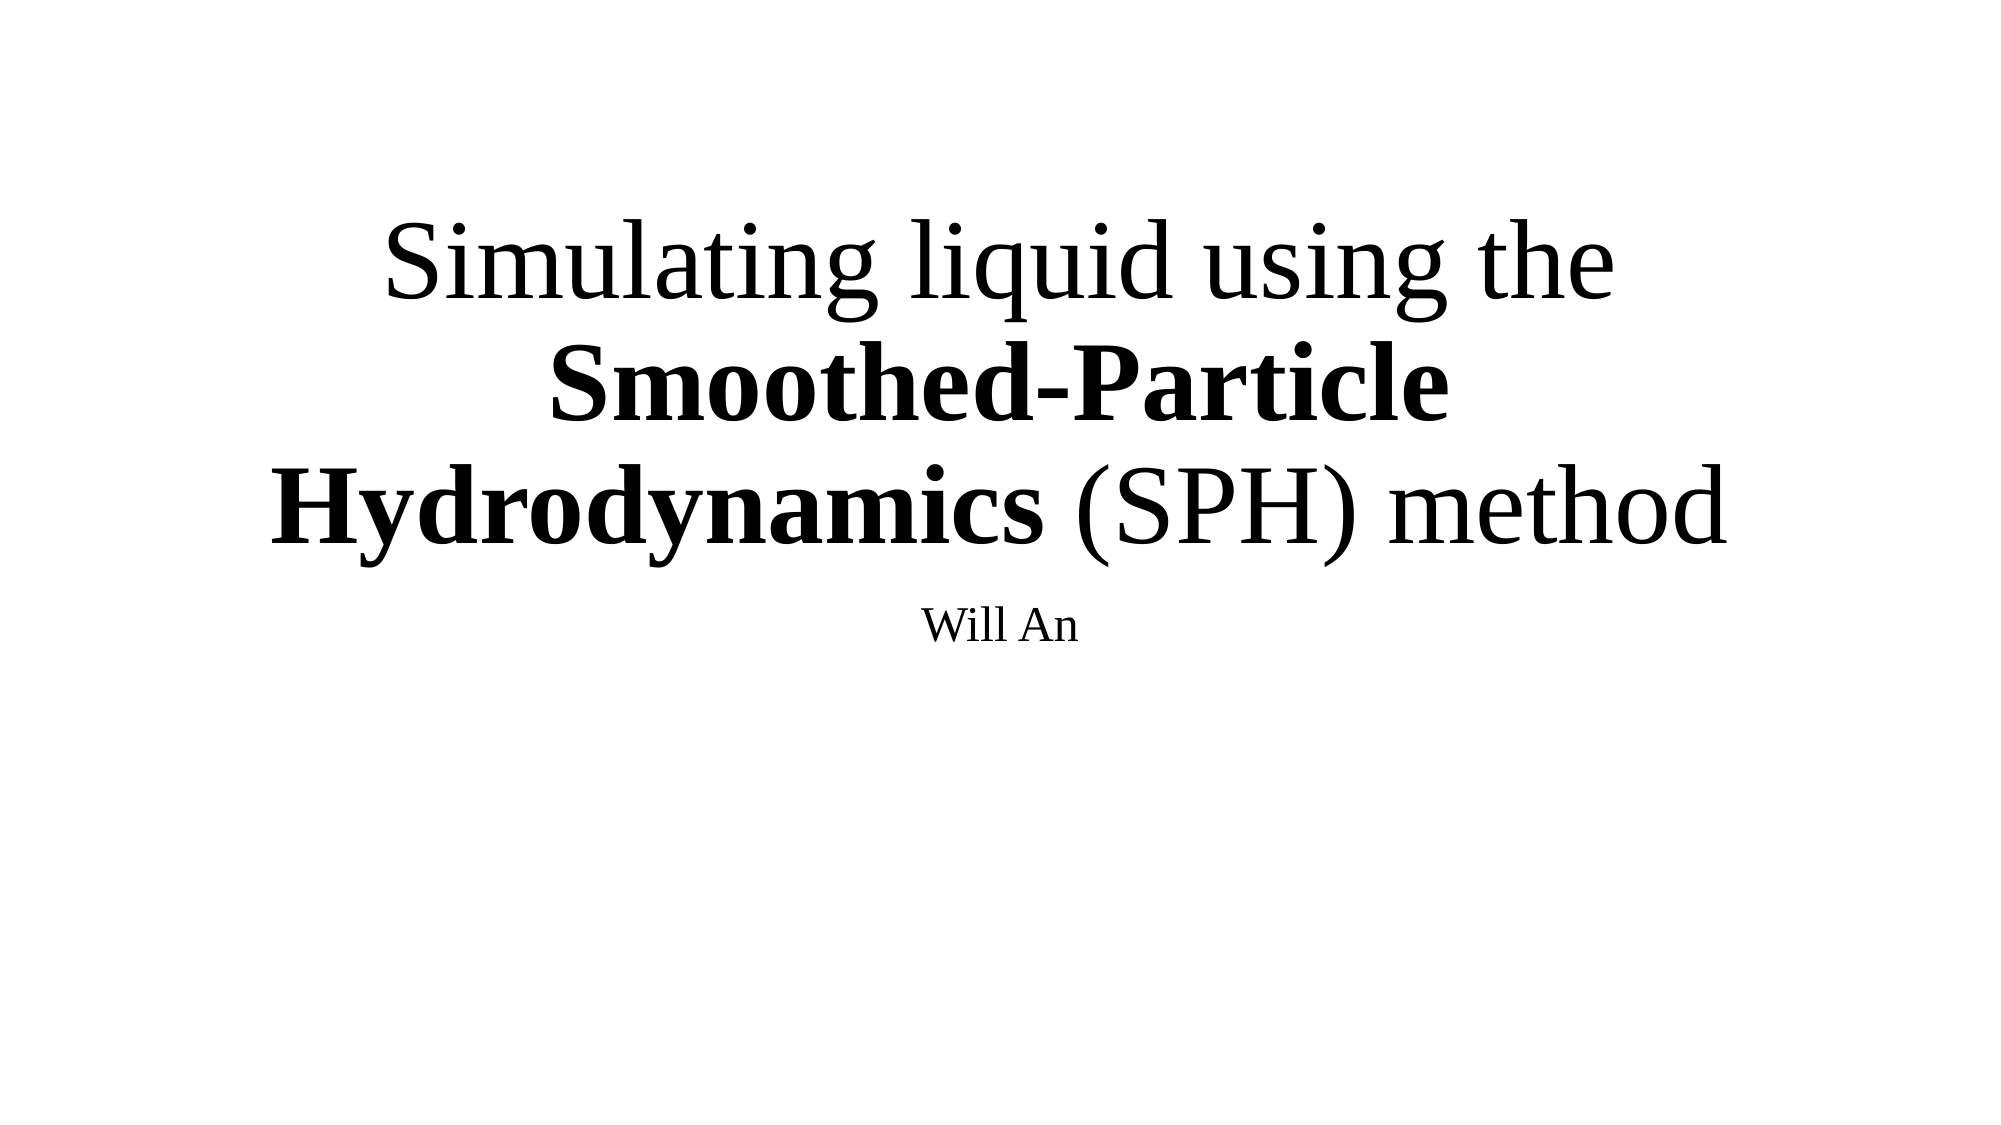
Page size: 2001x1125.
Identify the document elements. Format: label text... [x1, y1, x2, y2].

title Simulating liquid using the Smoothed-Particle Hydrodynamics (SPH) method [249, 184, 1750, 576]
subtitle Will An [249, 590, 1750, 863]
